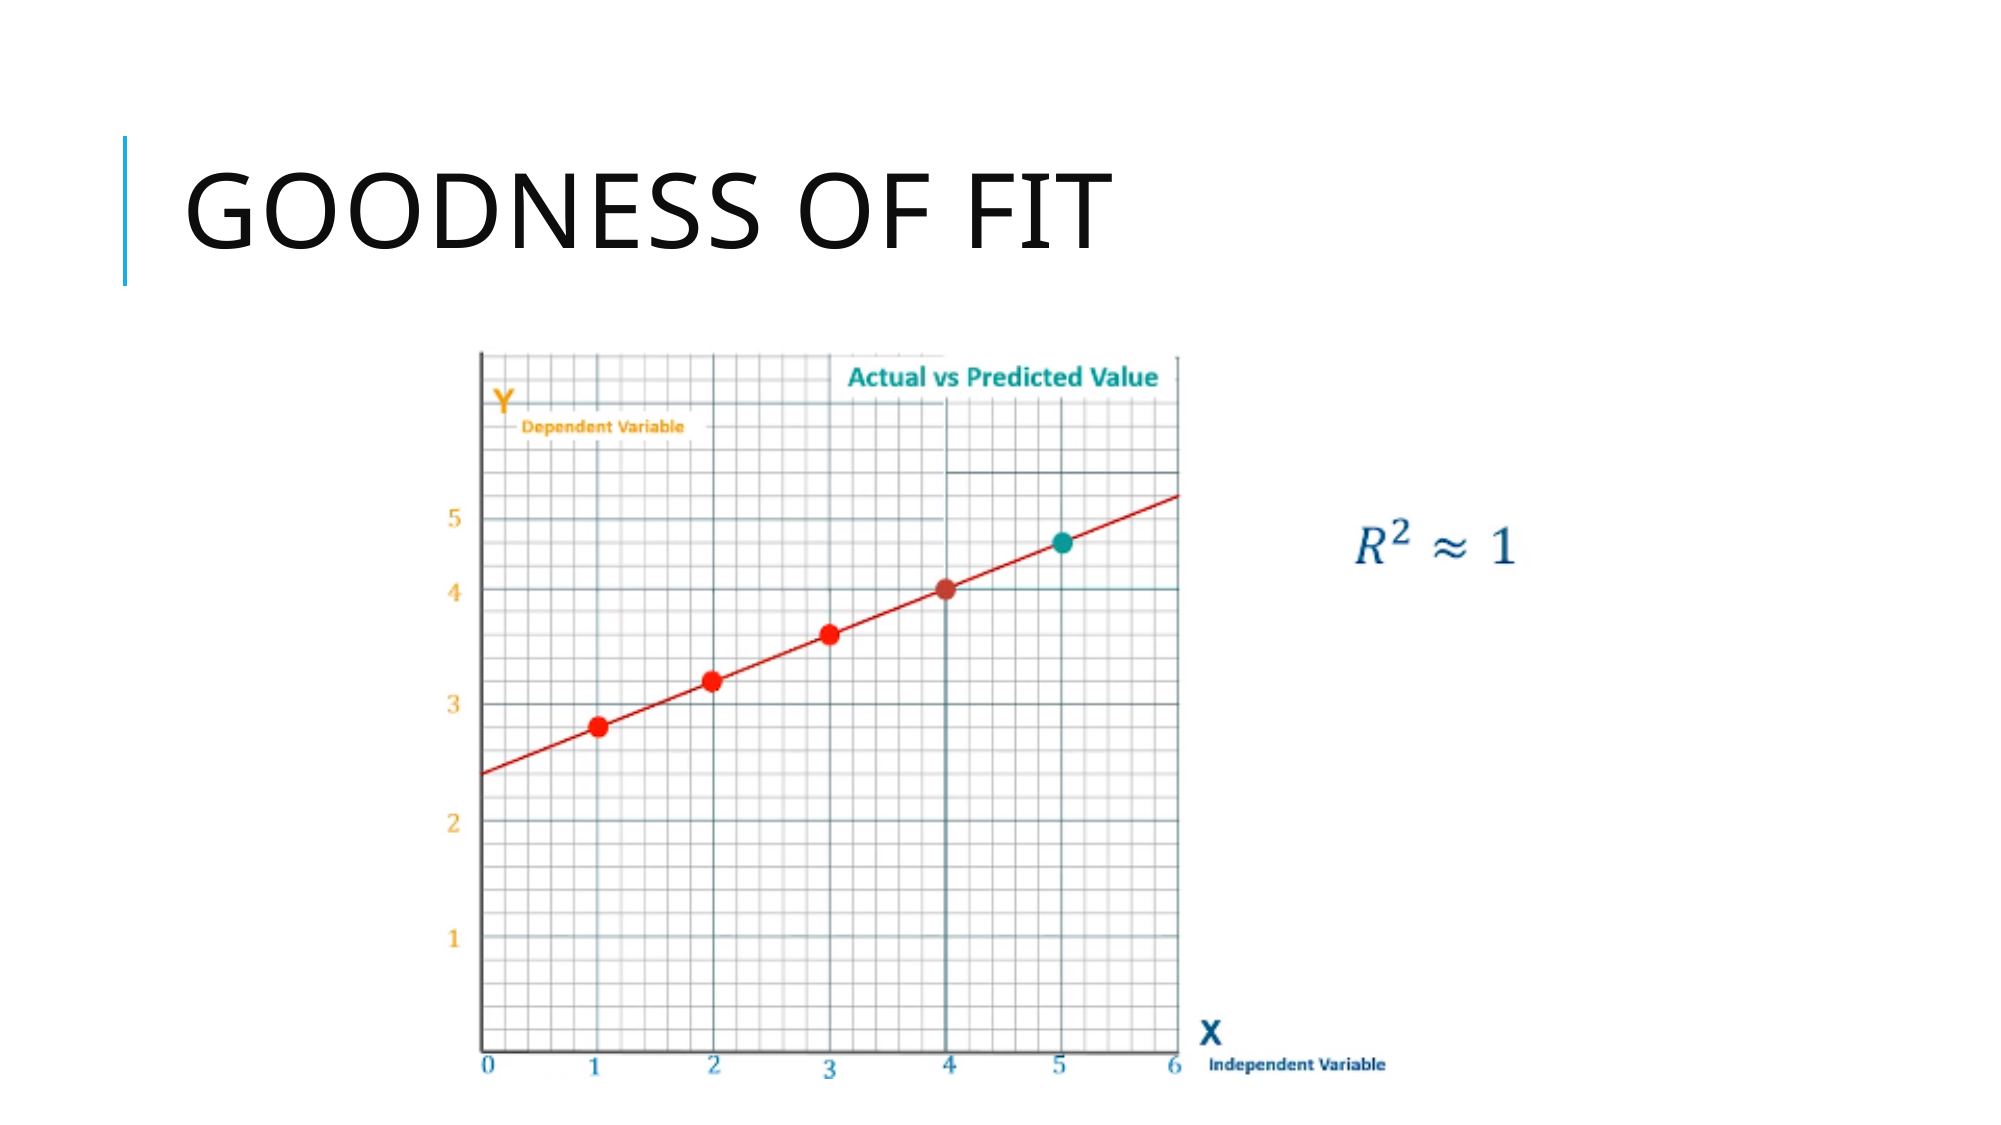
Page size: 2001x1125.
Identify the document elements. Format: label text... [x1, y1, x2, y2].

title Goodness of fit [168, 96, 1763, 342]
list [435, 343, 1571, 1079]
